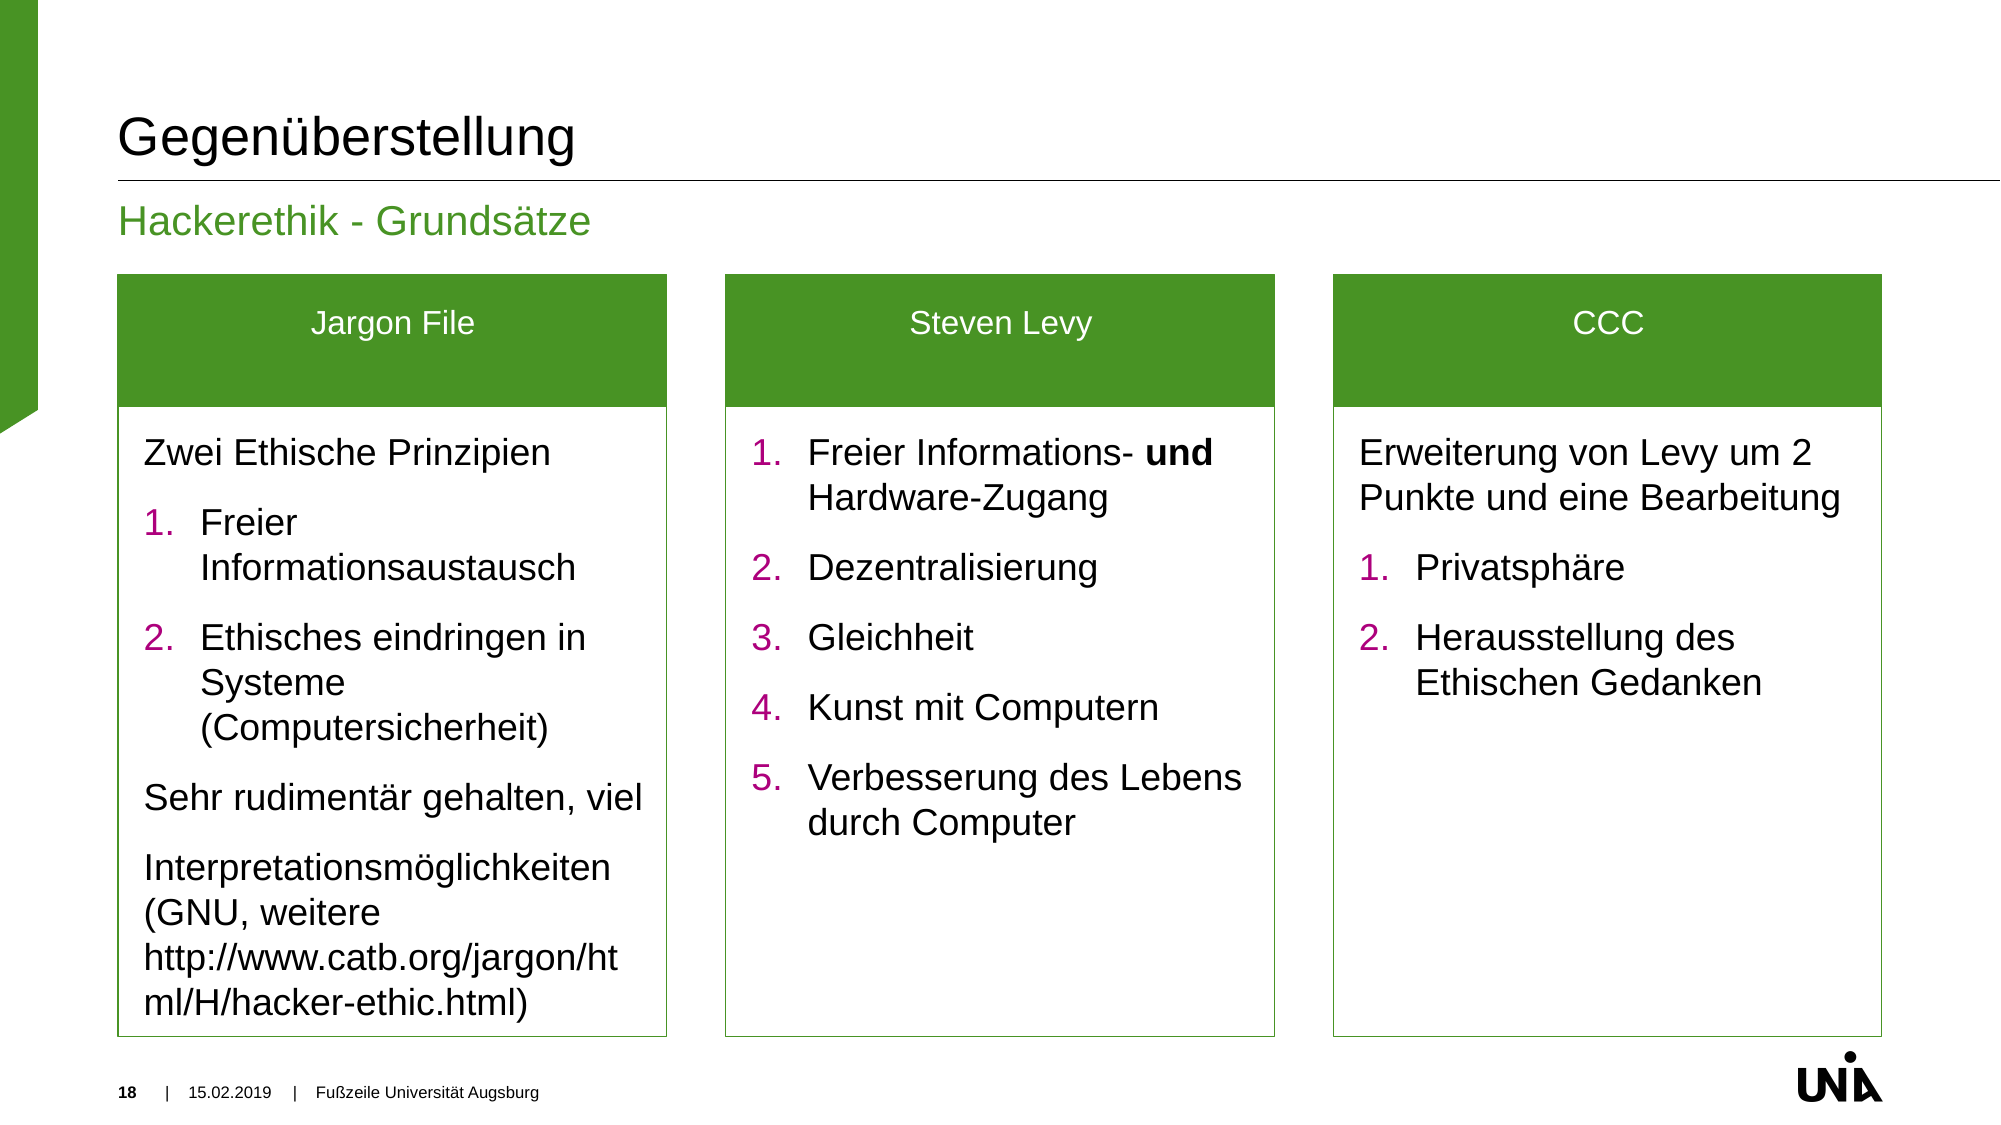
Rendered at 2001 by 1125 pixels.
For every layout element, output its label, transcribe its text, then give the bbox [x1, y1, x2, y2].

footer | Fußzeile Universität Augsburg [298, 1066, 1490, 1102]
slide_number 18 [118, 1066, 164, 1102]
list Freier Informations- und Hardware-Zugang Dezentralisierung Gleichheit Kunst mit Computern Verbesserung des Lebens durch Computer [725, 363, 1275, 1037]
picture [1798, 1051, 1883, 1102]
list Jargon File [117, 274, 667, 363]
list Erweiterung von Levy um 2 Punkte und eine Bearbeitung Privatsphäre Herausstellung des Ethischen Gedanken [1333, 407, 1882, 1037]
subtitle Hackerethik - Grundsätze [117, 193, 1882, 254]
list Steven Levy [725, 274, 1275, 363]
list CCC [1333, 274, 1882, 407]
title Gegenüberstellung [117, 0, 1882, 168]
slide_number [164, 1066, 298, 1102]
list Zwei Ethische Prinzipien Freier Informationsaustausch Ethisches eindringen in Systeme (Computersicherheit) Sehr rudimentär gehalten, viel Interpretationsmöglichkeiten (GNU, weitere http://www.catb.org/jargon/html/H/hacker-ethic.html) [117, 363, 667, 1037]
